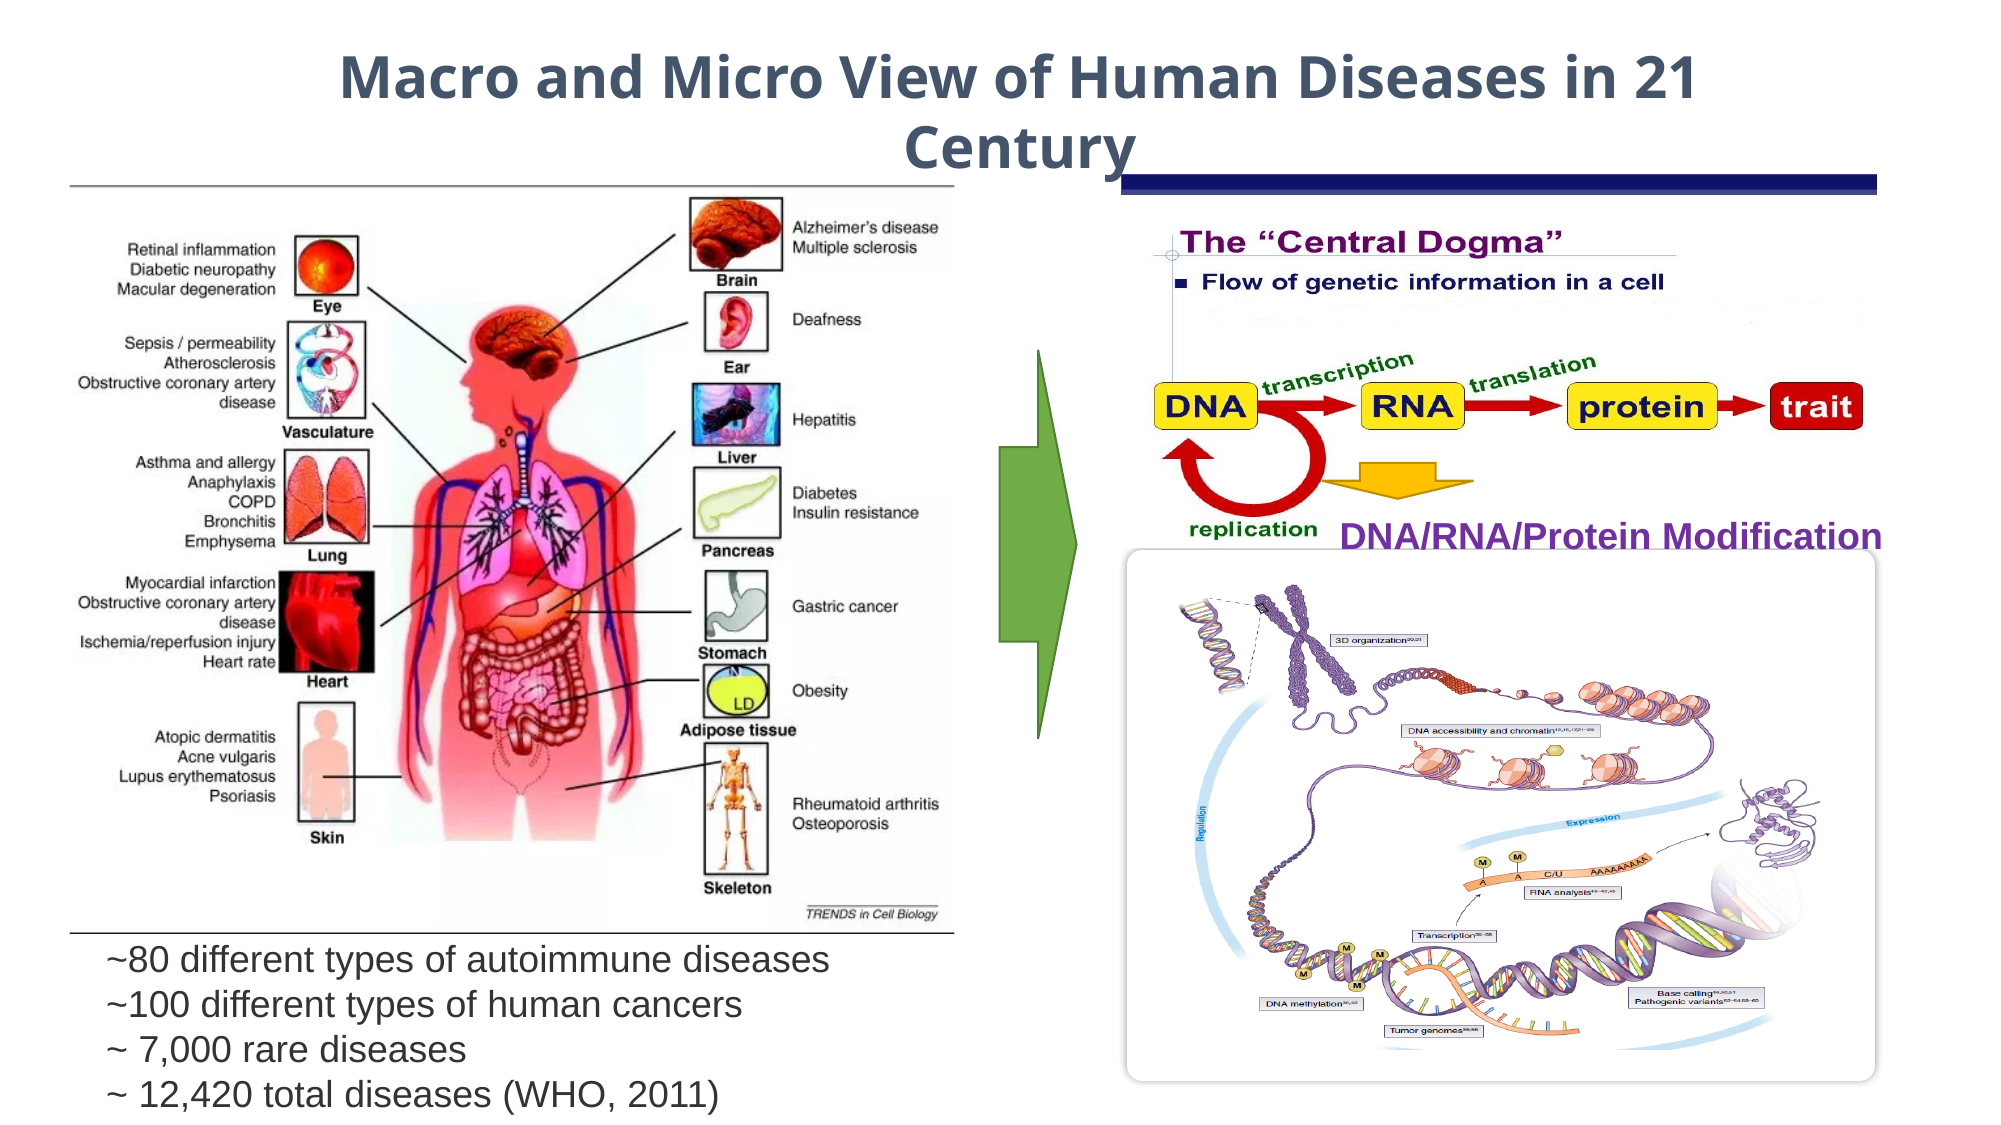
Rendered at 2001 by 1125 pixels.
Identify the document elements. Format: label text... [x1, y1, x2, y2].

picture [1121, 174, 1877, 548]
text_box Macro and Micro View of Human Diseases in 21 Century [239, 33, 1801, 188]
text_box [998, 349, 1078, 740]
text_box DNA/RNA/Protein Modification [1324, 504, 1899, 565]
picture [1157, 580, 1844, 1050]
picture [69, 184, 955, 934]
text_box ~80 different types of autoimmune diseases ~100 different types of human cancers ~ 7,000 rare diseases ~ 12,420 total diseases (WHO, 2011) [91, 934, 846, 1123]
